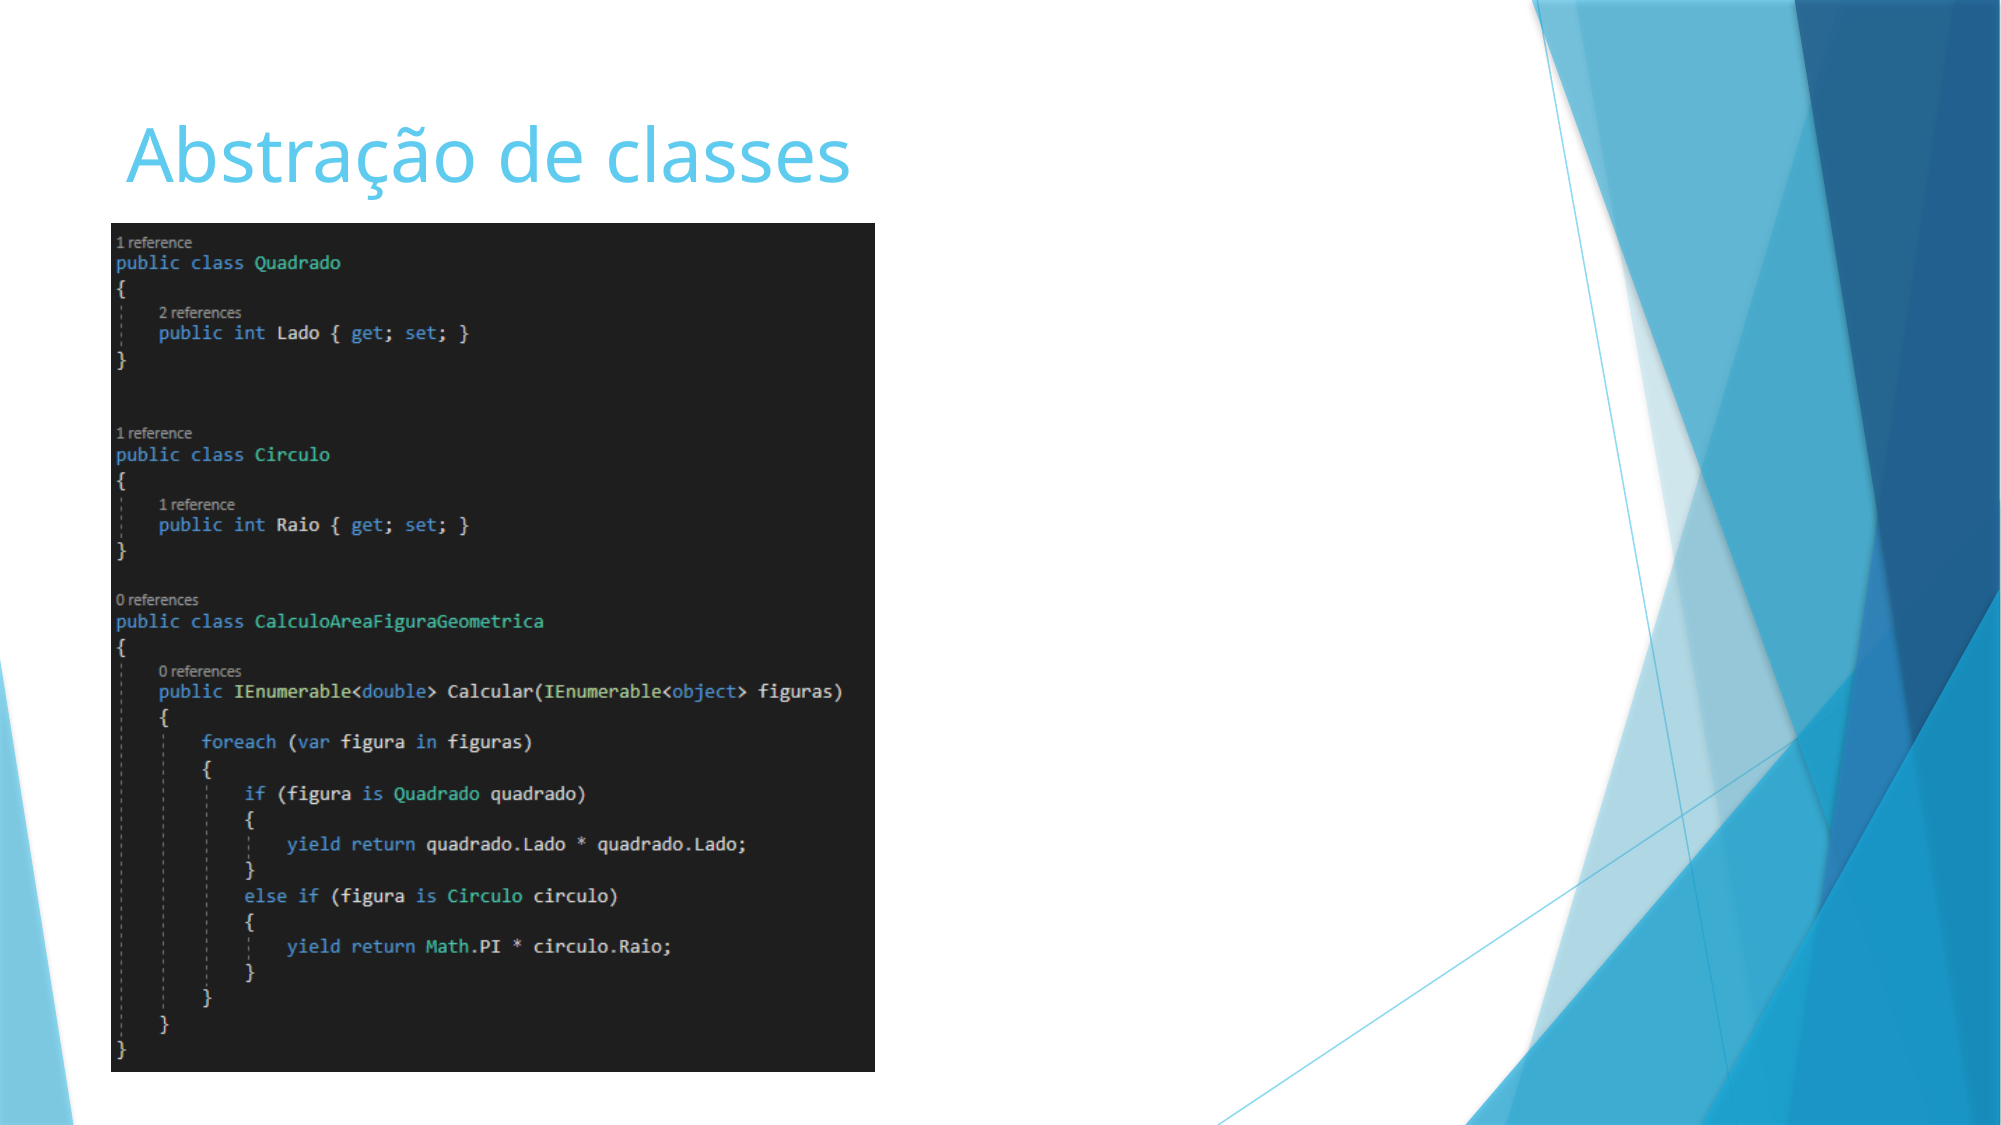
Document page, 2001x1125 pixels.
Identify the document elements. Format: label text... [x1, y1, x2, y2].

picture [110, 223, 876, 1072]
title Abstração de classes [111, 99, 1522, 317]
